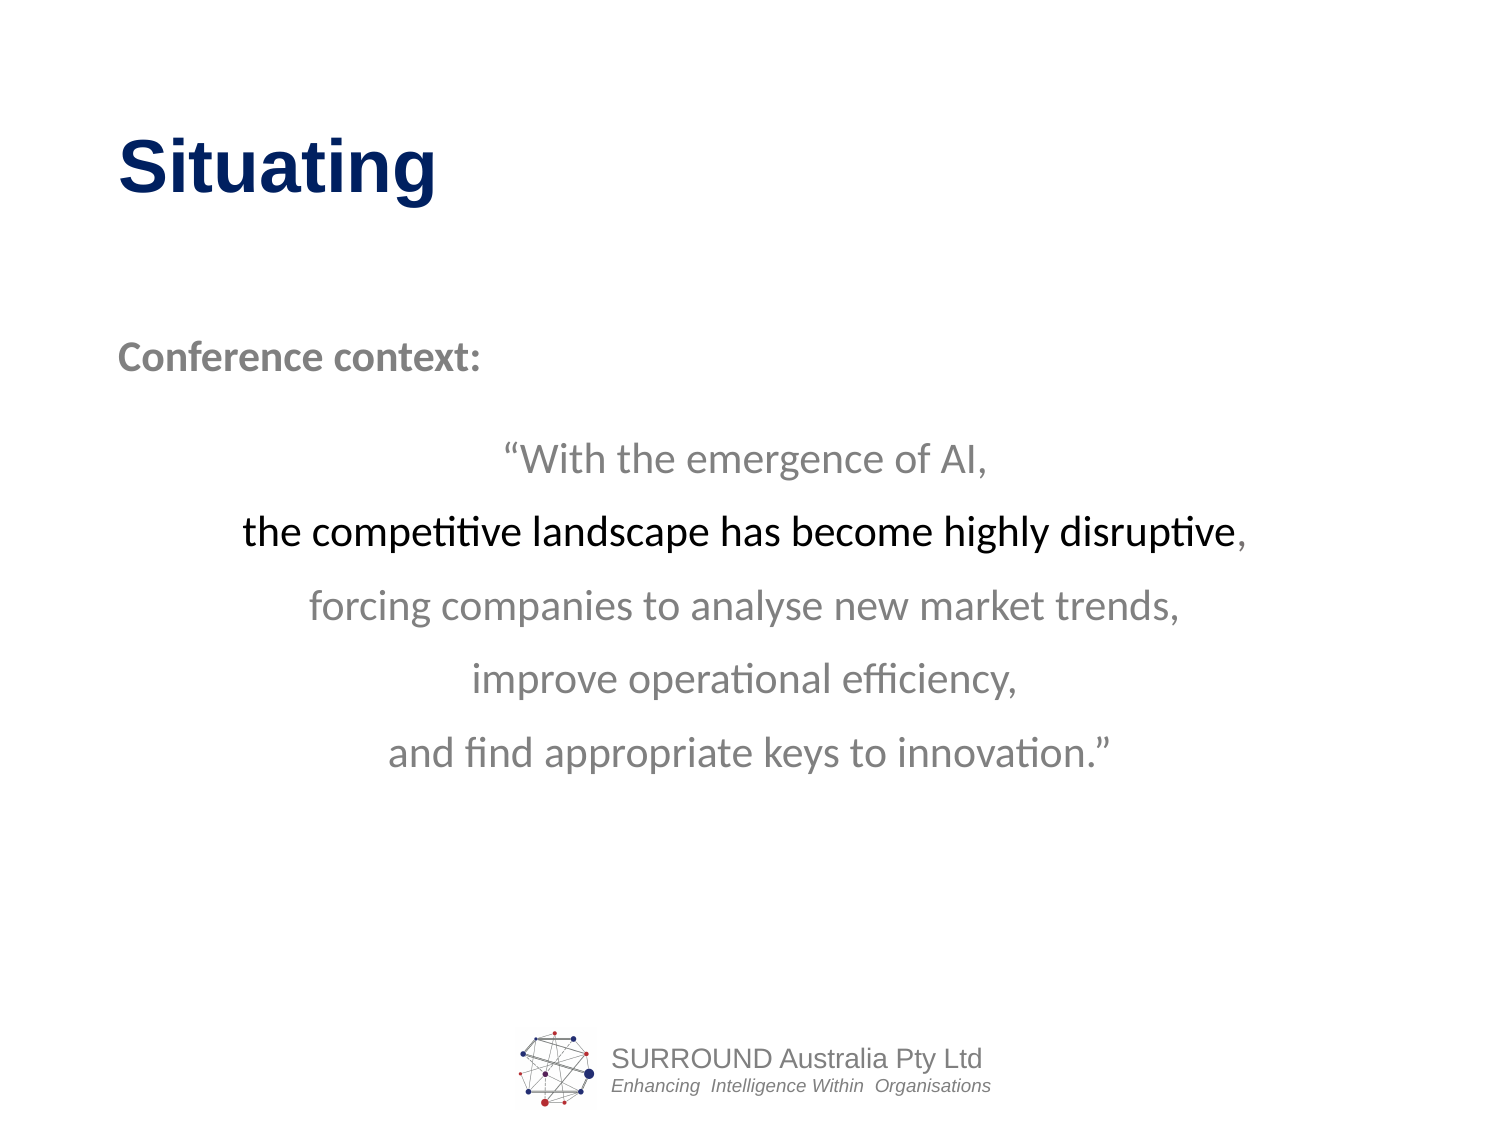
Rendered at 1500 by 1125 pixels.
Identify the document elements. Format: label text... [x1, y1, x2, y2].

list Conference context: “With the emergence of AI, the competitive landscape has become highly disruptive, forcing companies to analyse new market trends, improve operational efficiency, and find appropriate keys to innovation.” [103, 299, 1397, 1014]
title Situating [103, 59, 1397, 278]
picture [515, 1027, 597, 1110]
